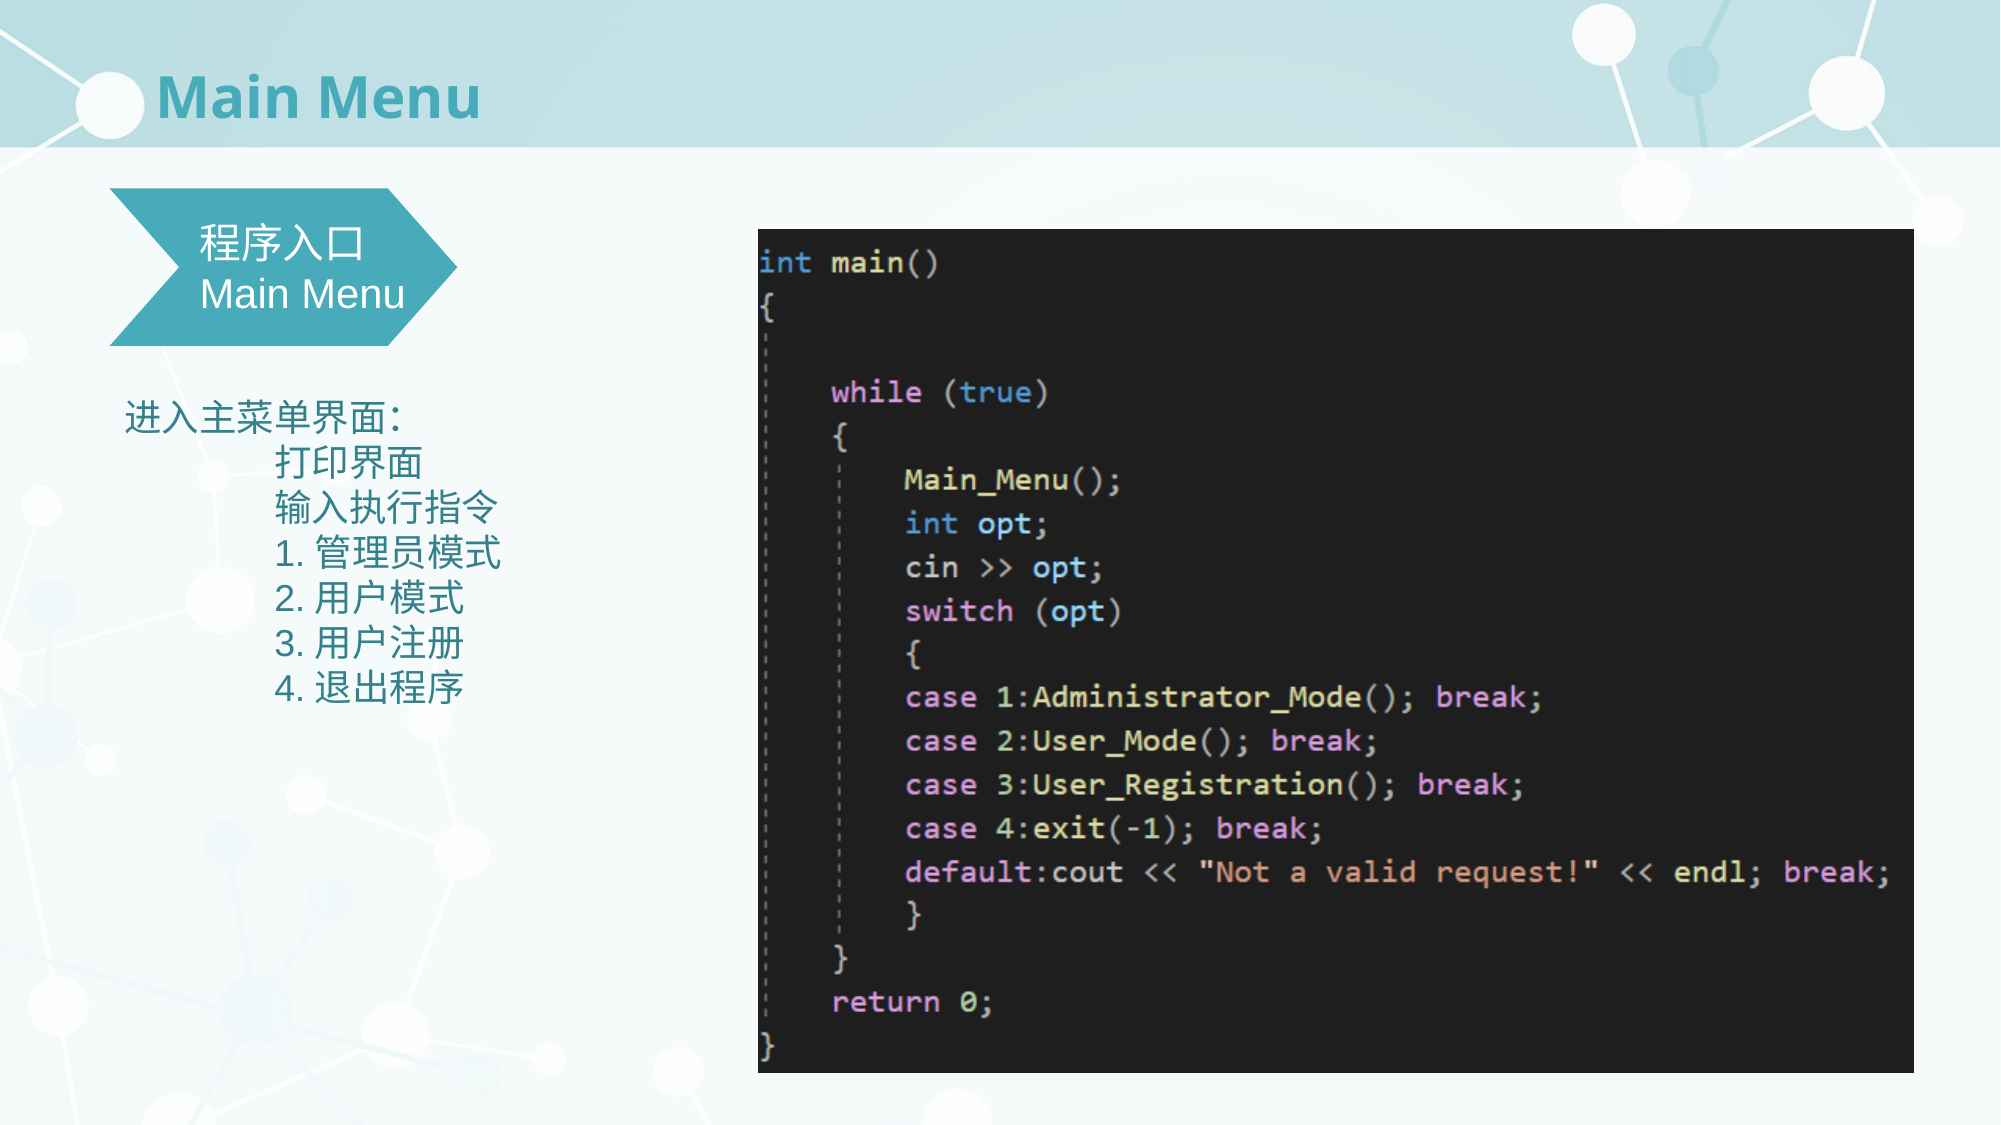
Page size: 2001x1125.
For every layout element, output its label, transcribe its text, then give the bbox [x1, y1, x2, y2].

title Main Menu [140, 52, 1866, 148]
picture [0, 0, 2001, 1125]
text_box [109, 188, 458, 346]
picture [758, 229, 1914, 1073]
text_box 进入主菜单界面： 打印界面 输入执行指令 1.管理员模式 2.用户模式 3.用户注册 4.退出程序 [109, 387, 732, 717]
